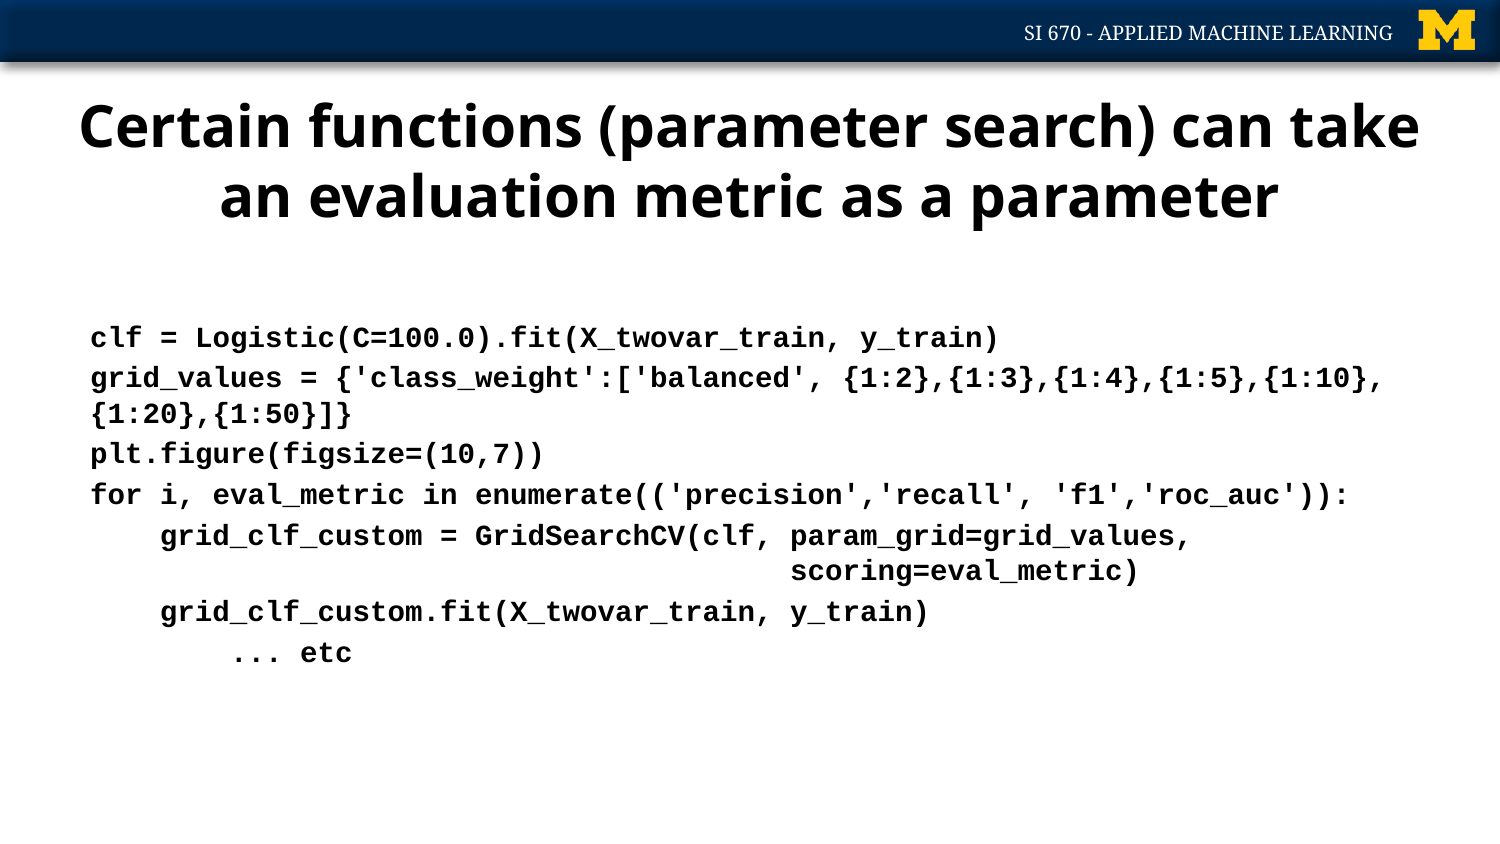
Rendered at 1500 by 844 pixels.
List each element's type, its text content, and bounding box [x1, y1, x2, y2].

title Certain functions (parameter search) can take an evaluation metric as a parameter [58, 81, 1442, 197]
list clf = Logistic(C=100.0).fit(X_twovar_train, y_train) grid_values = {'class_weight':['balanced', {1:2},{1:3},{1:4},{1:5},{1:10},{1:20},{1:50}]} plt.figure(figsize=(10,7)) for i, eval_metric in enumerate(('precision','recall', 'f1','roc_auc')): grid_clf_custom = GridSearchCV(clf, param_grid=grid_values, scoring=eval_metric) grid_clf_custom.fit(X_twovar_train, y_train) ... etc [75, 310, 1463, 754]
picture [0, 0, 1500, 844]
